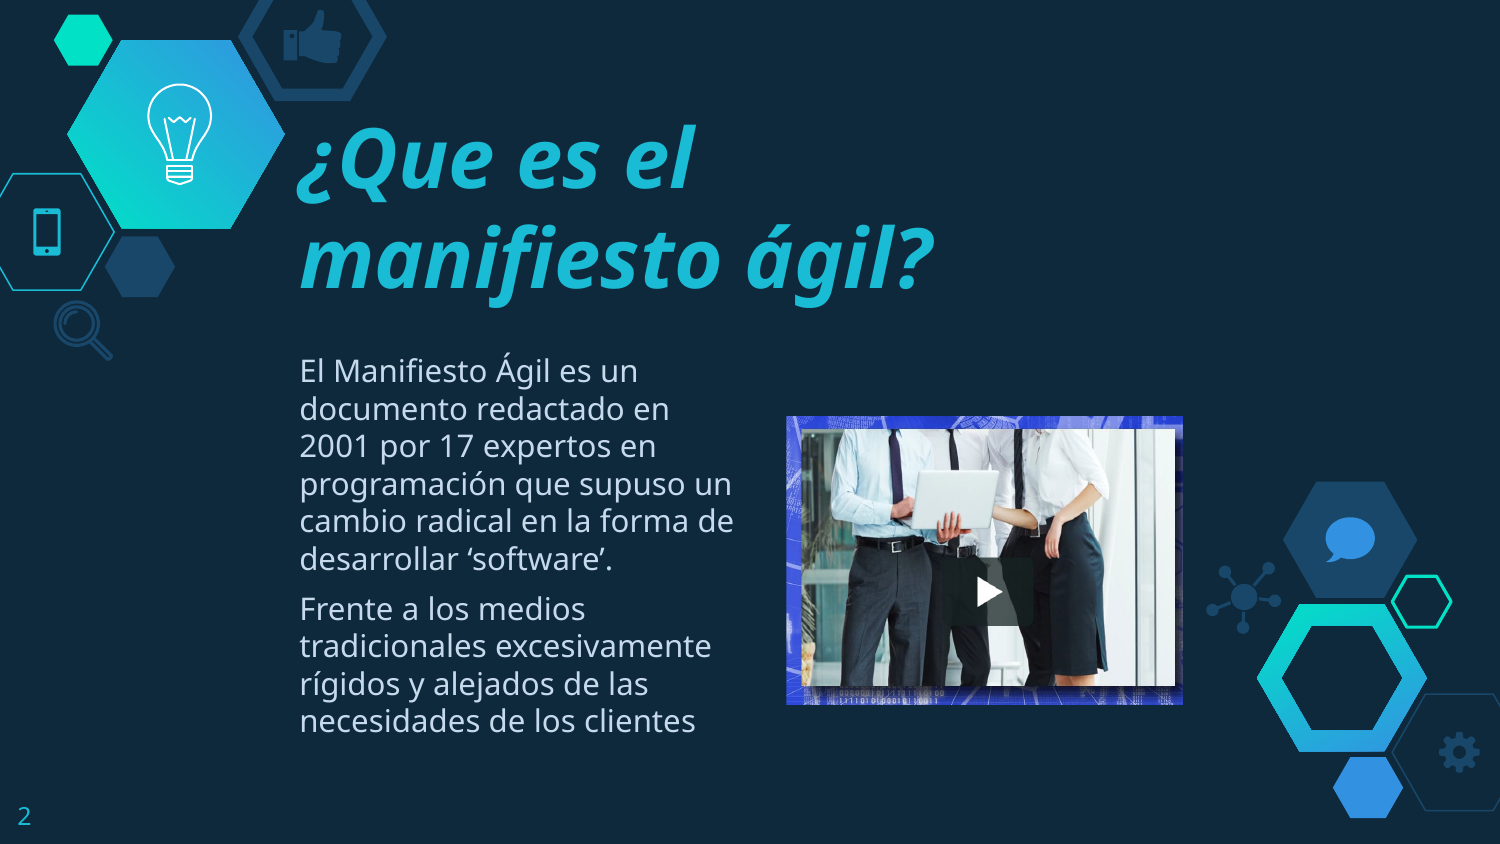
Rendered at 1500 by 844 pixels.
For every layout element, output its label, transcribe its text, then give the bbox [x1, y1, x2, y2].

picture [786, 416, 1184, 706]
slide_number ‹#› [2, 785, 93, 844]
list El Manifiesto Ágil es un documento redactado en 2001 por 17 expertos en programación que supuso un cambio radical en la forma de desarrollar ‘software’. Frente a los medios tradicionales excesivamente rígidos y alejados de las necesidades de los clientes [284, 336, 756, 774]
title ¿Que es el manifiesto ágil? [284, 214, 1096, 321]
